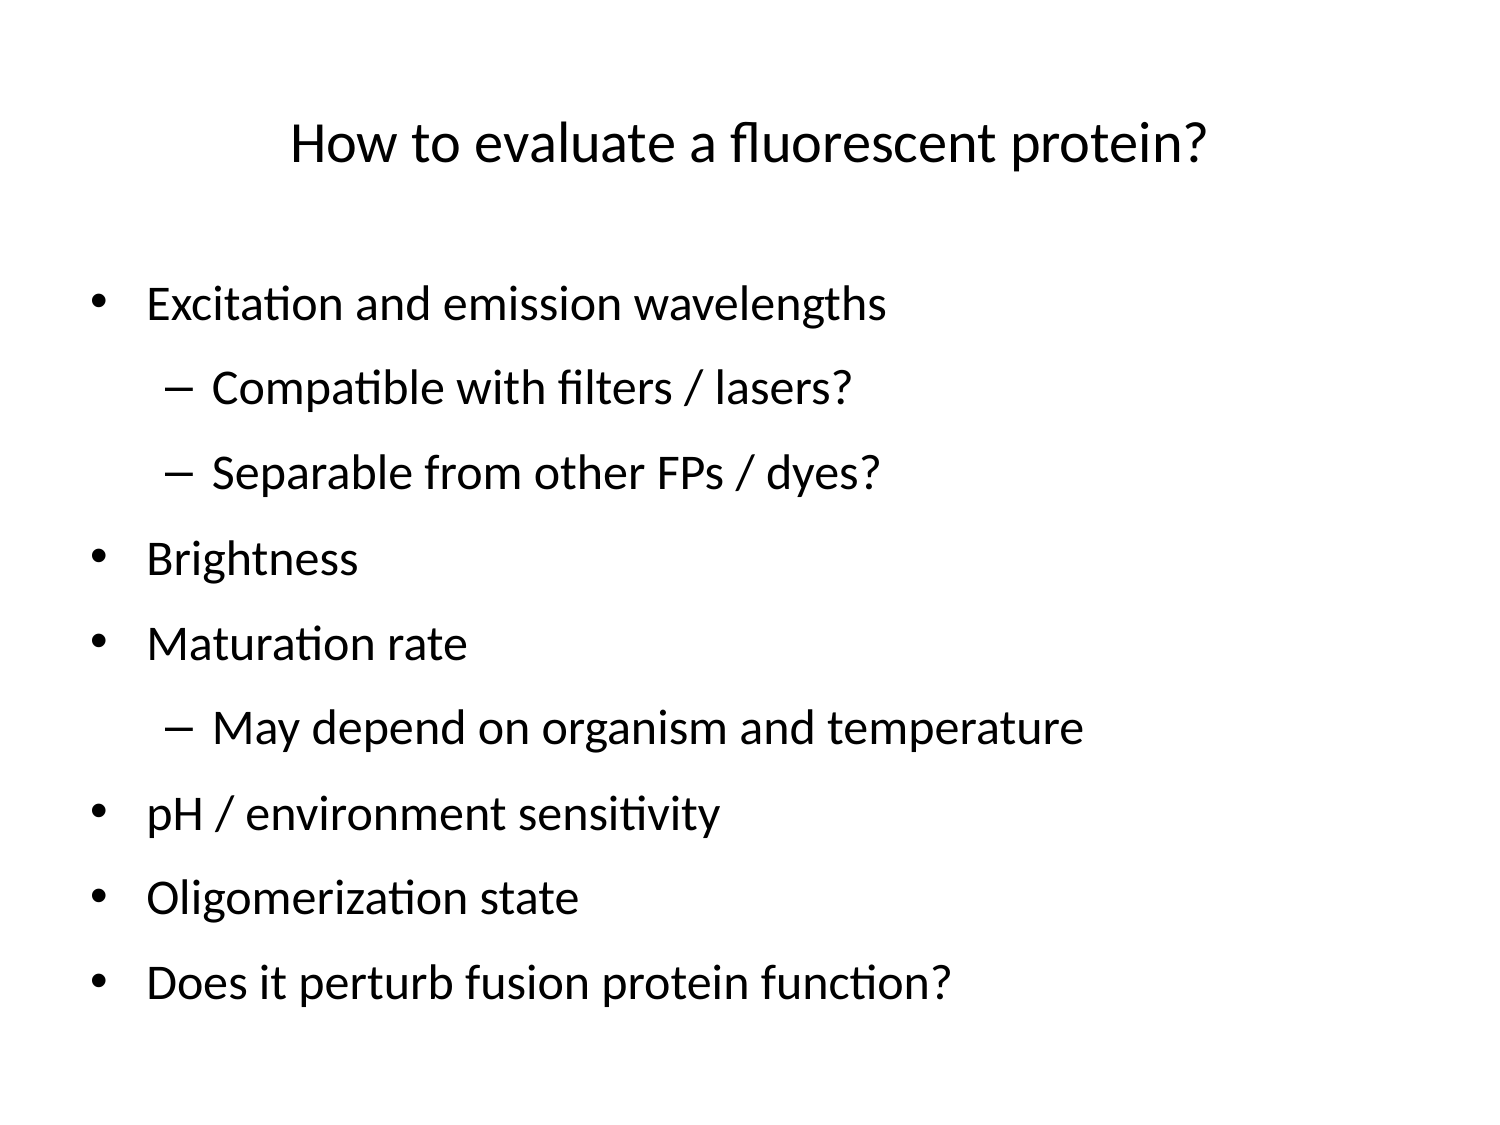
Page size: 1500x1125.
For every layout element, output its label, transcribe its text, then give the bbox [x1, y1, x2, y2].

title How to evaluate a fluorescent protein? [75, 45, 1425, 233]
list Excitation and emission wavelengths Compatible with filters / lasers? Separable from other FPs / dyes? Brightness Maturation rate May depend on organism and temperature pH / environment sensitivity Oligomerization state Does it perturb fusion protein function? [75, 262, 1425, 1088]
